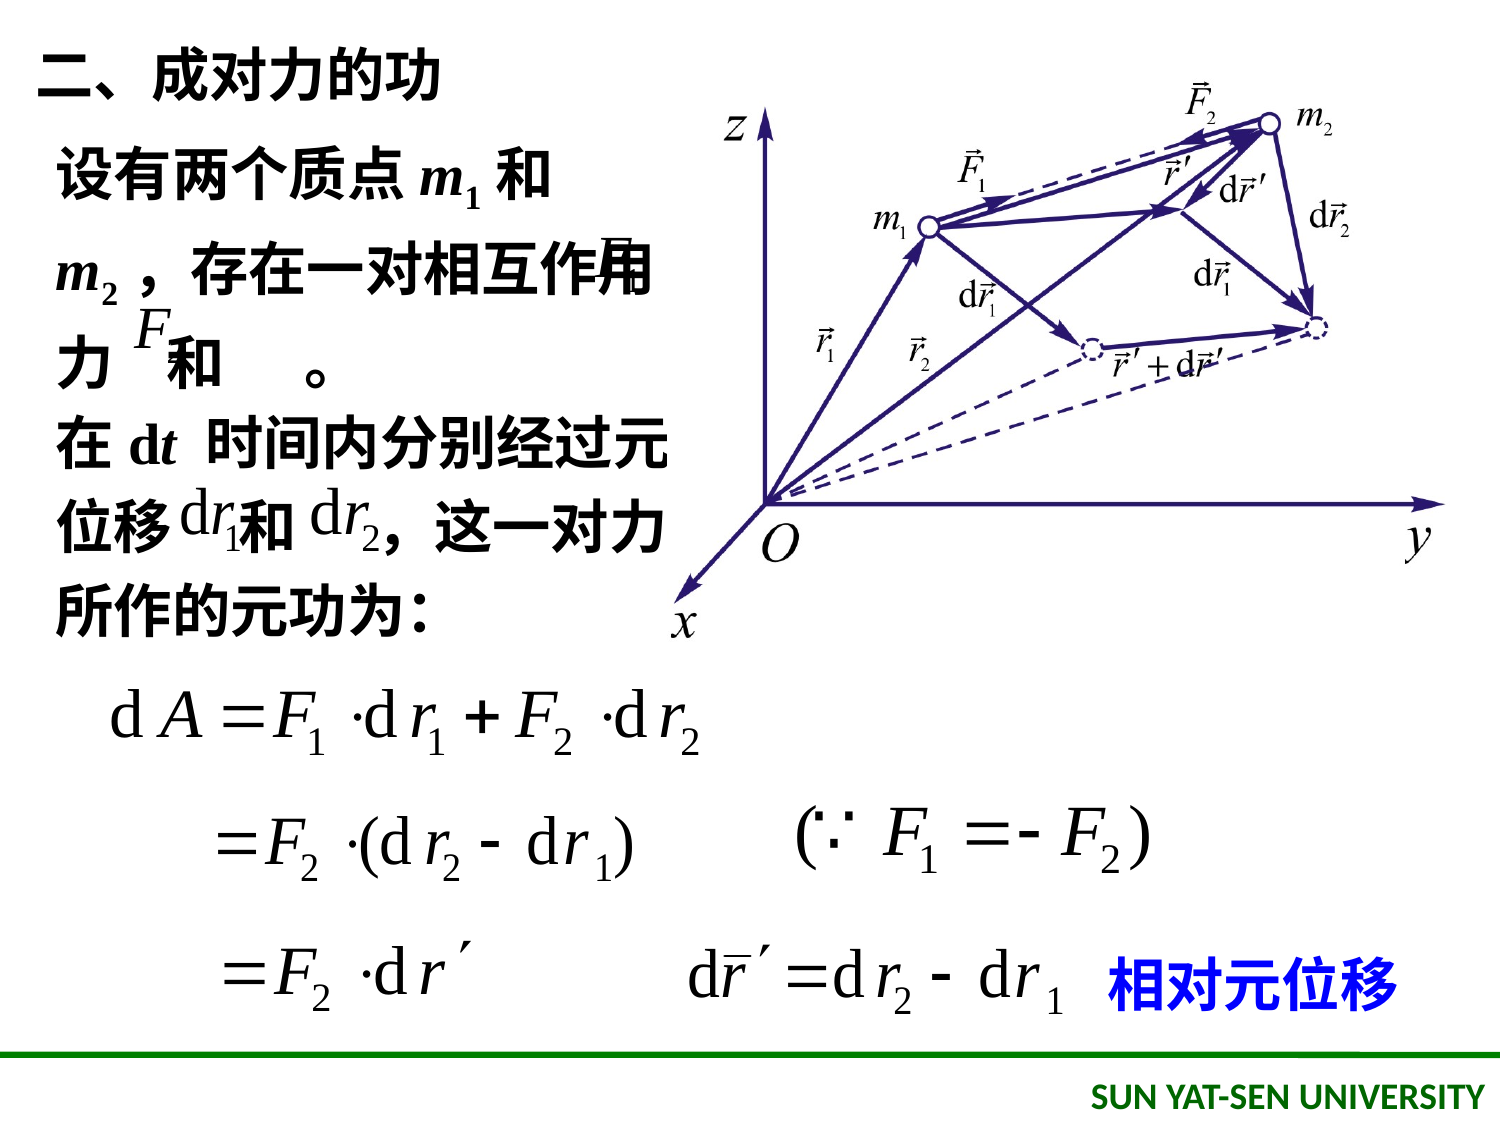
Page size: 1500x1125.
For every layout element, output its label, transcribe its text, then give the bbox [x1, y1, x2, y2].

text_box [100, 656, 713, 767]
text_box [40, 113, 661, 382]
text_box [785, 771, 1164, 887]
text_box 二、成对力的功 [20, 31, 620, 116]
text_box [40, 385, 692, 654]
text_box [200, 783, 650, 894]
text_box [678, 928, 1074, 1027]
picture [666, 77, 1460, 642]
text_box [206, 913, 479, 1024]
text_box 相对元位移 [1092, 940, 1459, 1026]
